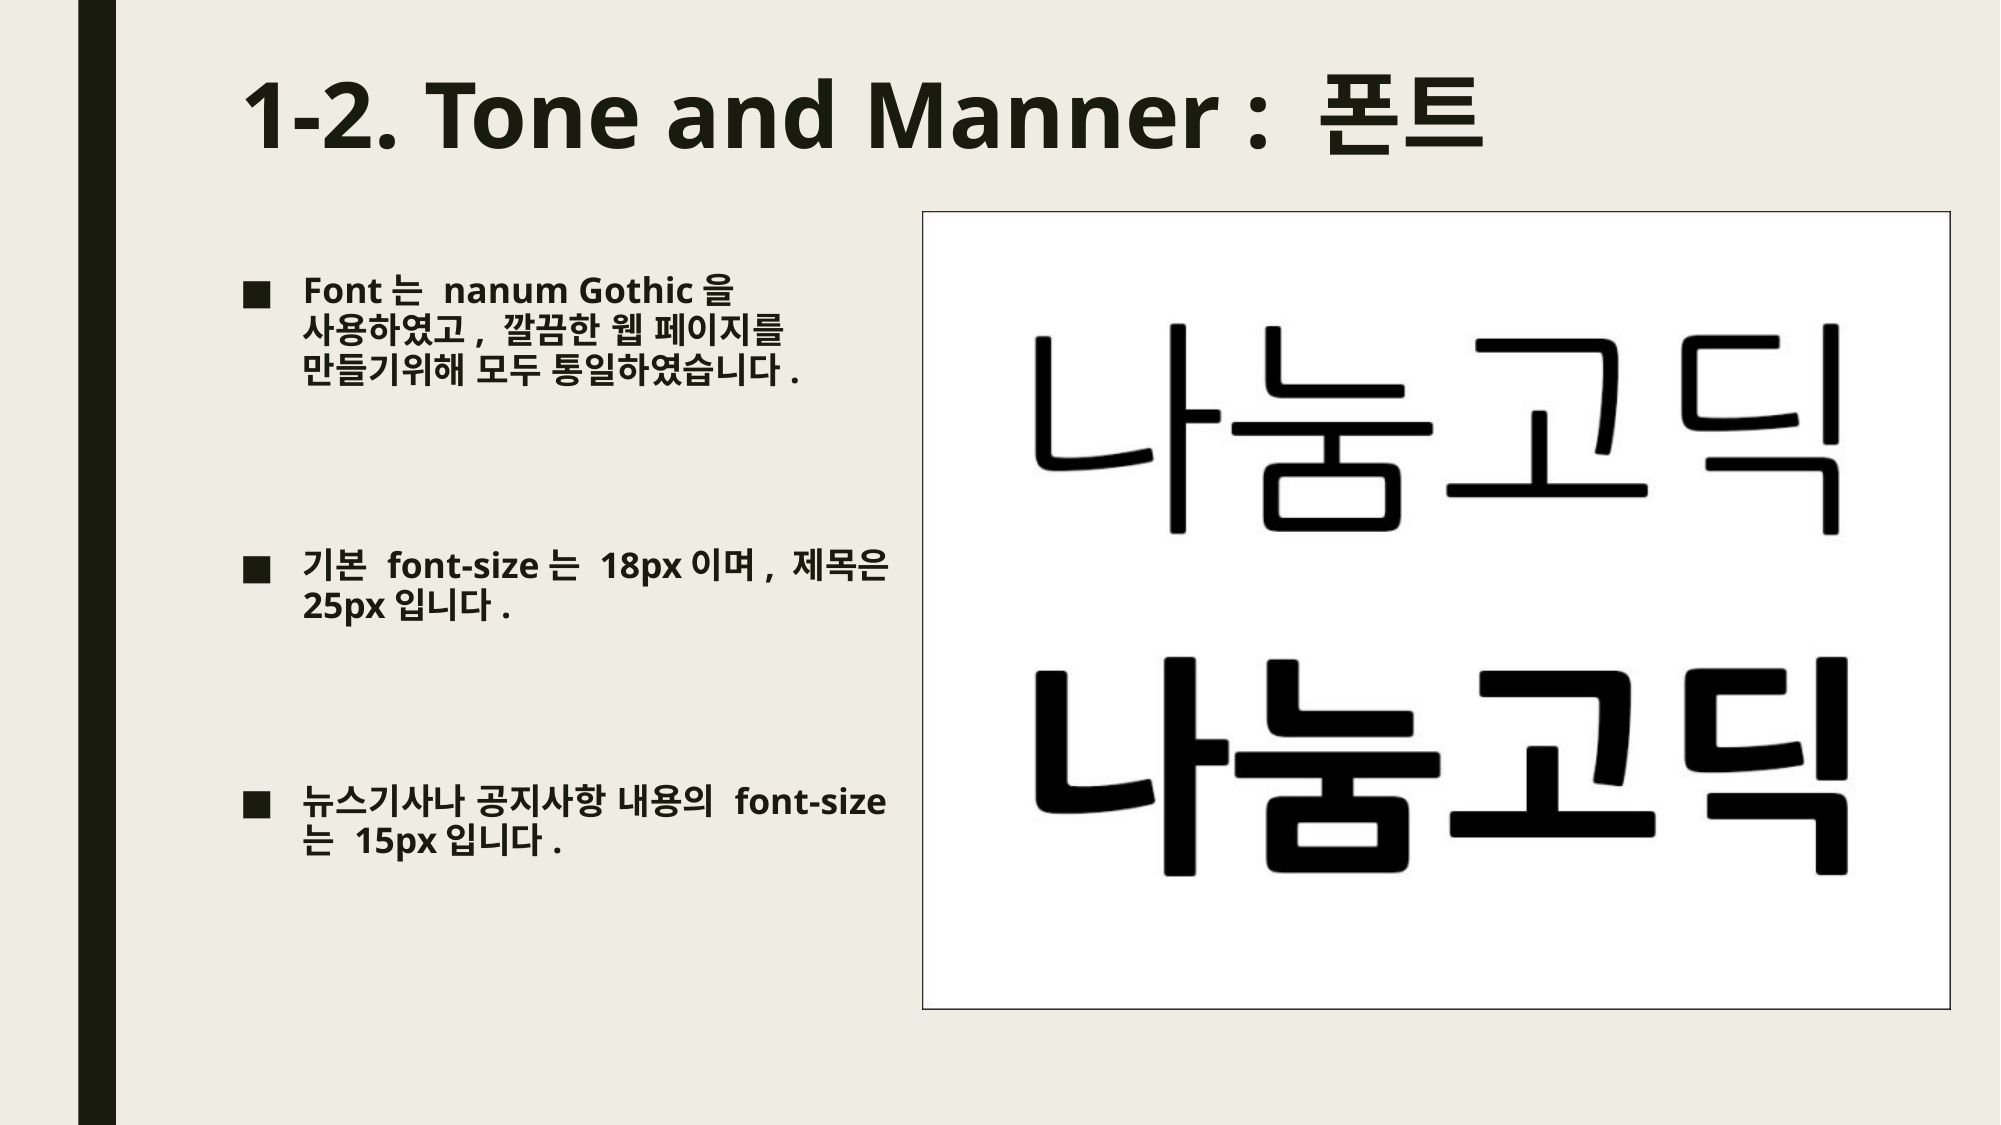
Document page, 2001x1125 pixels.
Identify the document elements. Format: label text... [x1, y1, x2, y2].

title 1-2. Tone and Manner : 폰트 [225, 62, 1800, 212]
picture [922, 211, 1951, 1010]
list Font는 nanum Gothic을 사용하였고, 깔끔한 웹 페이지를 만들기위해 모두 통일하였습니다. 기본 font-size는 18px이며, 제목은 25px입니다. 뉴스기사나 공지사항 내용의 font-size는 15px입니다. [225, 264, 922, 984]
